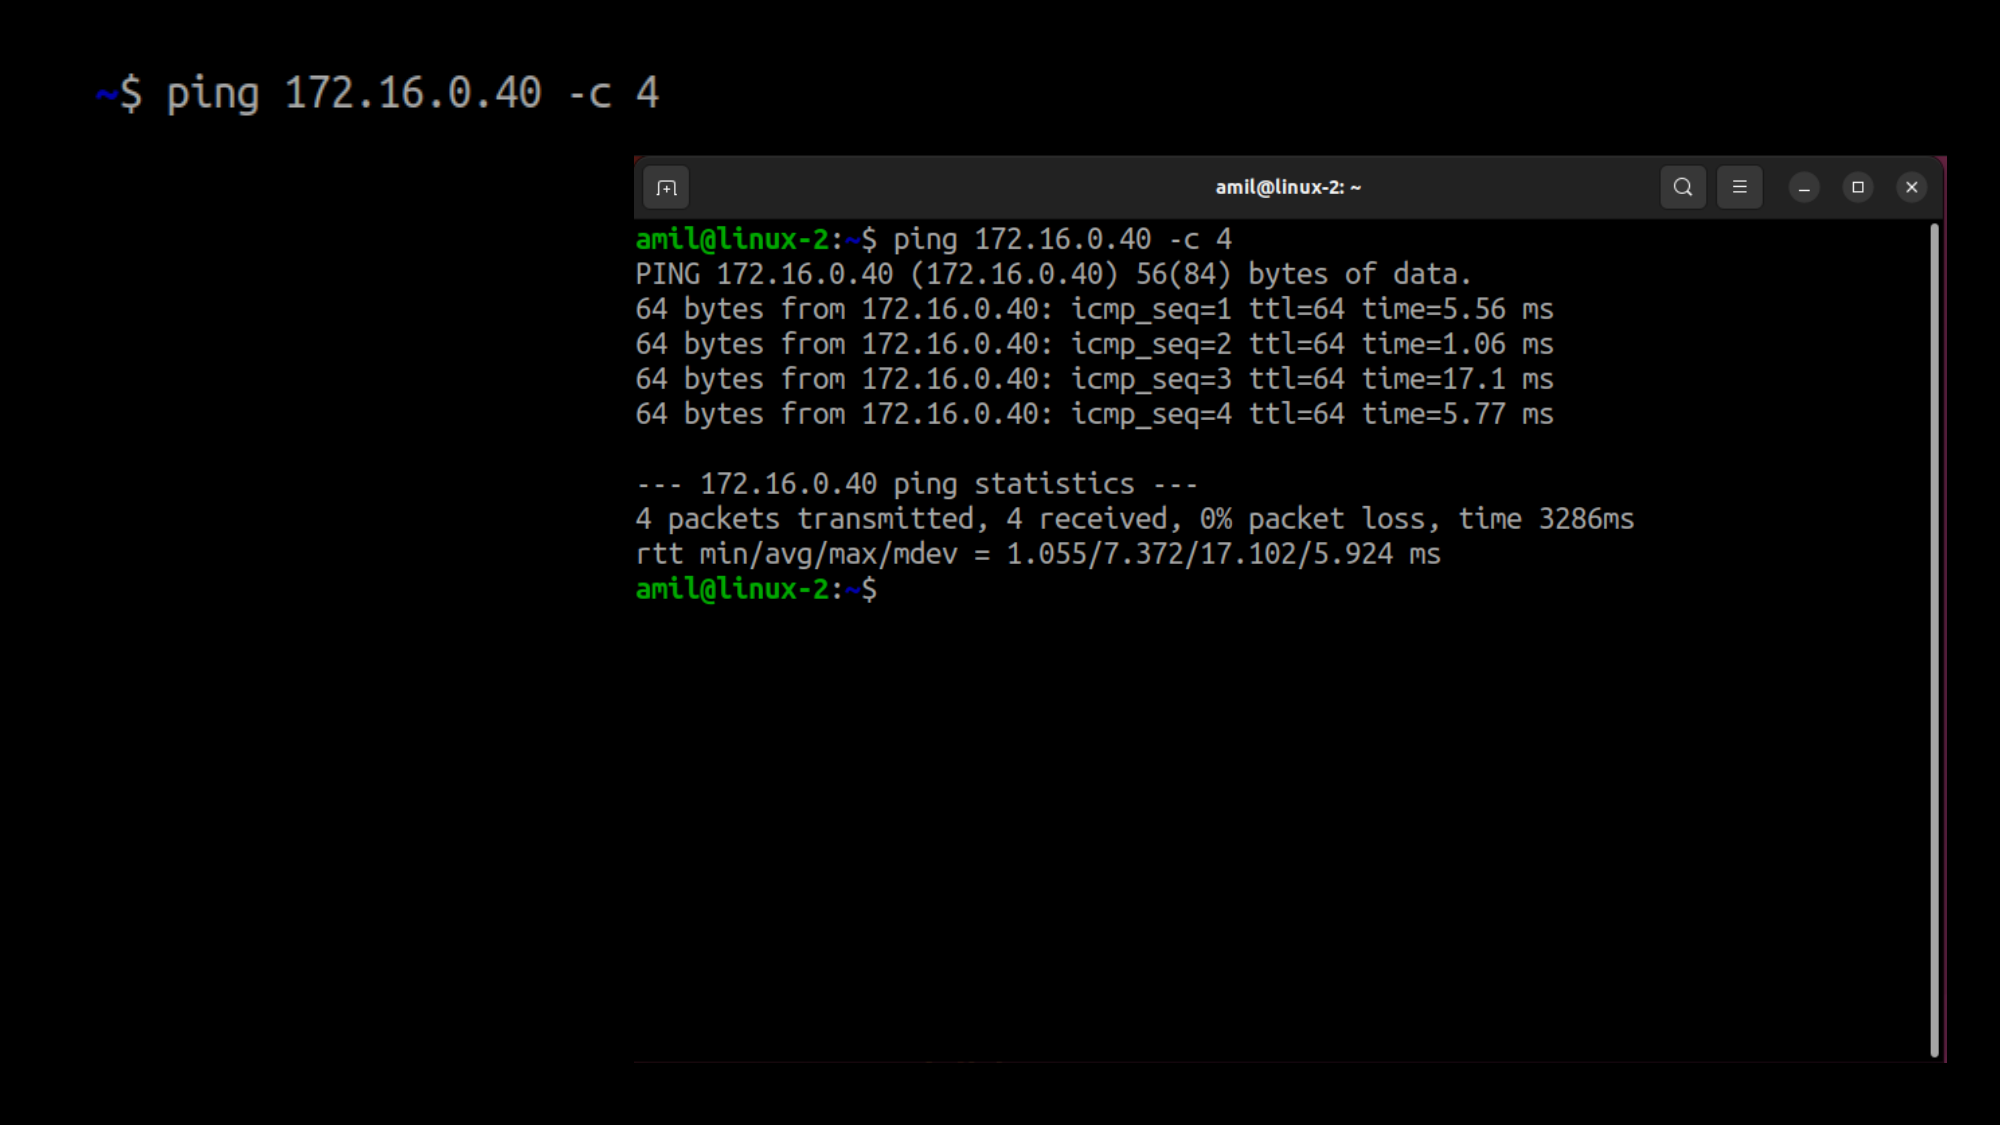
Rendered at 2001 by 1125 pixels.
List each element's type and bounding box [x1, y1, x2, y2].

picture [92, 68, 677, 120]
picture [633, 155, 1947, 1063]
